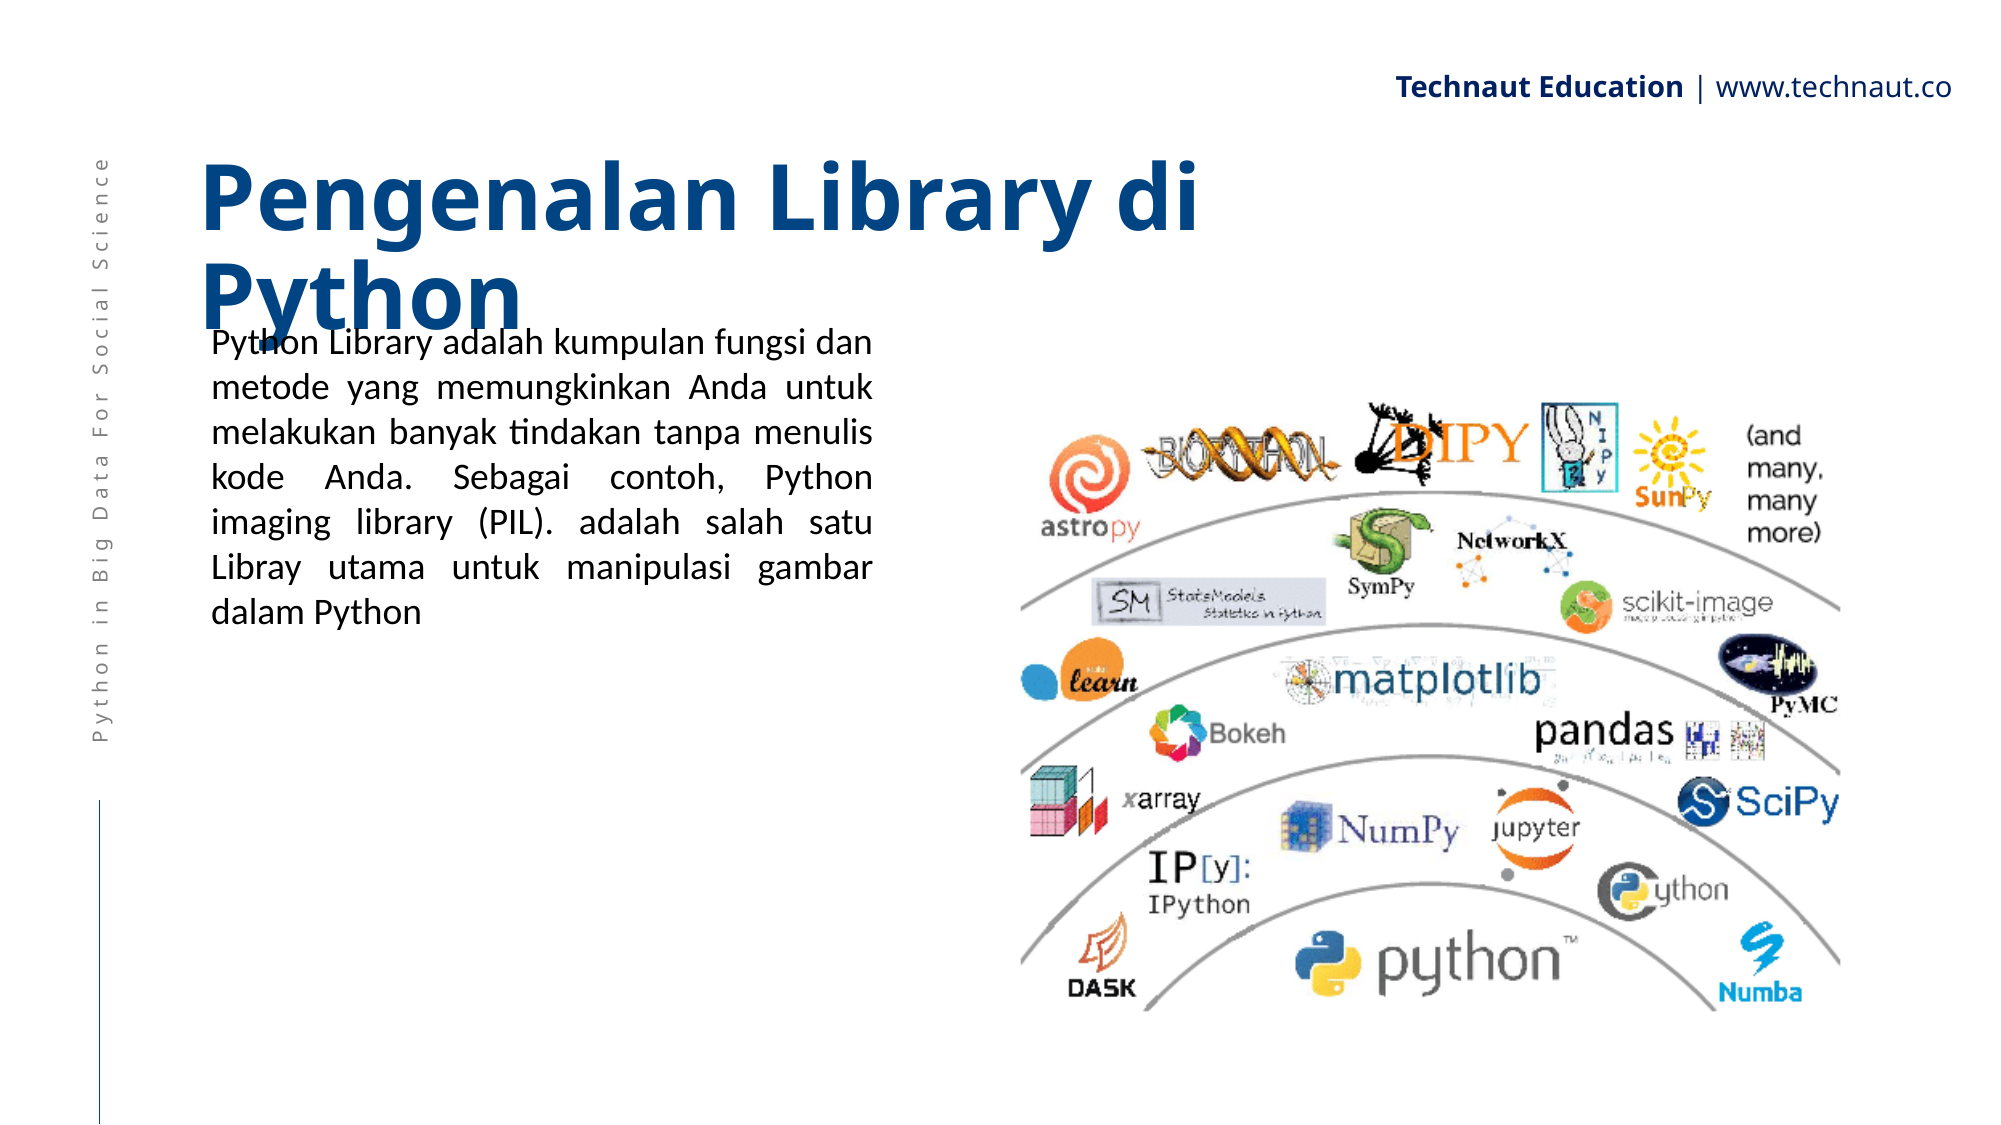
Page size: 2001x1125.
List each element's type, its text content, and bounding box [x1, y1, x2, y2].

text_box Technaut Education | www.technaut.co [1126, 61, 1968, 111]
text_box Python Library adalah kumpulan fungsi dan metode yang memungkinkan Anda untuk melakukan banyak tindakan tanpa menulis kode Anda. Sebagai contoh, Python imaging library (PIL). adalah salah satu Libray utama untuk manipulasi gambar dalam Python [196, 310, 889, 730]
title Pengenalan Library di Python [183, 171, 1526, 329]
text_box Python in Big Data For Social Science [79, 76, 120, 758]
picture [951, 366, 1908, 1043]
